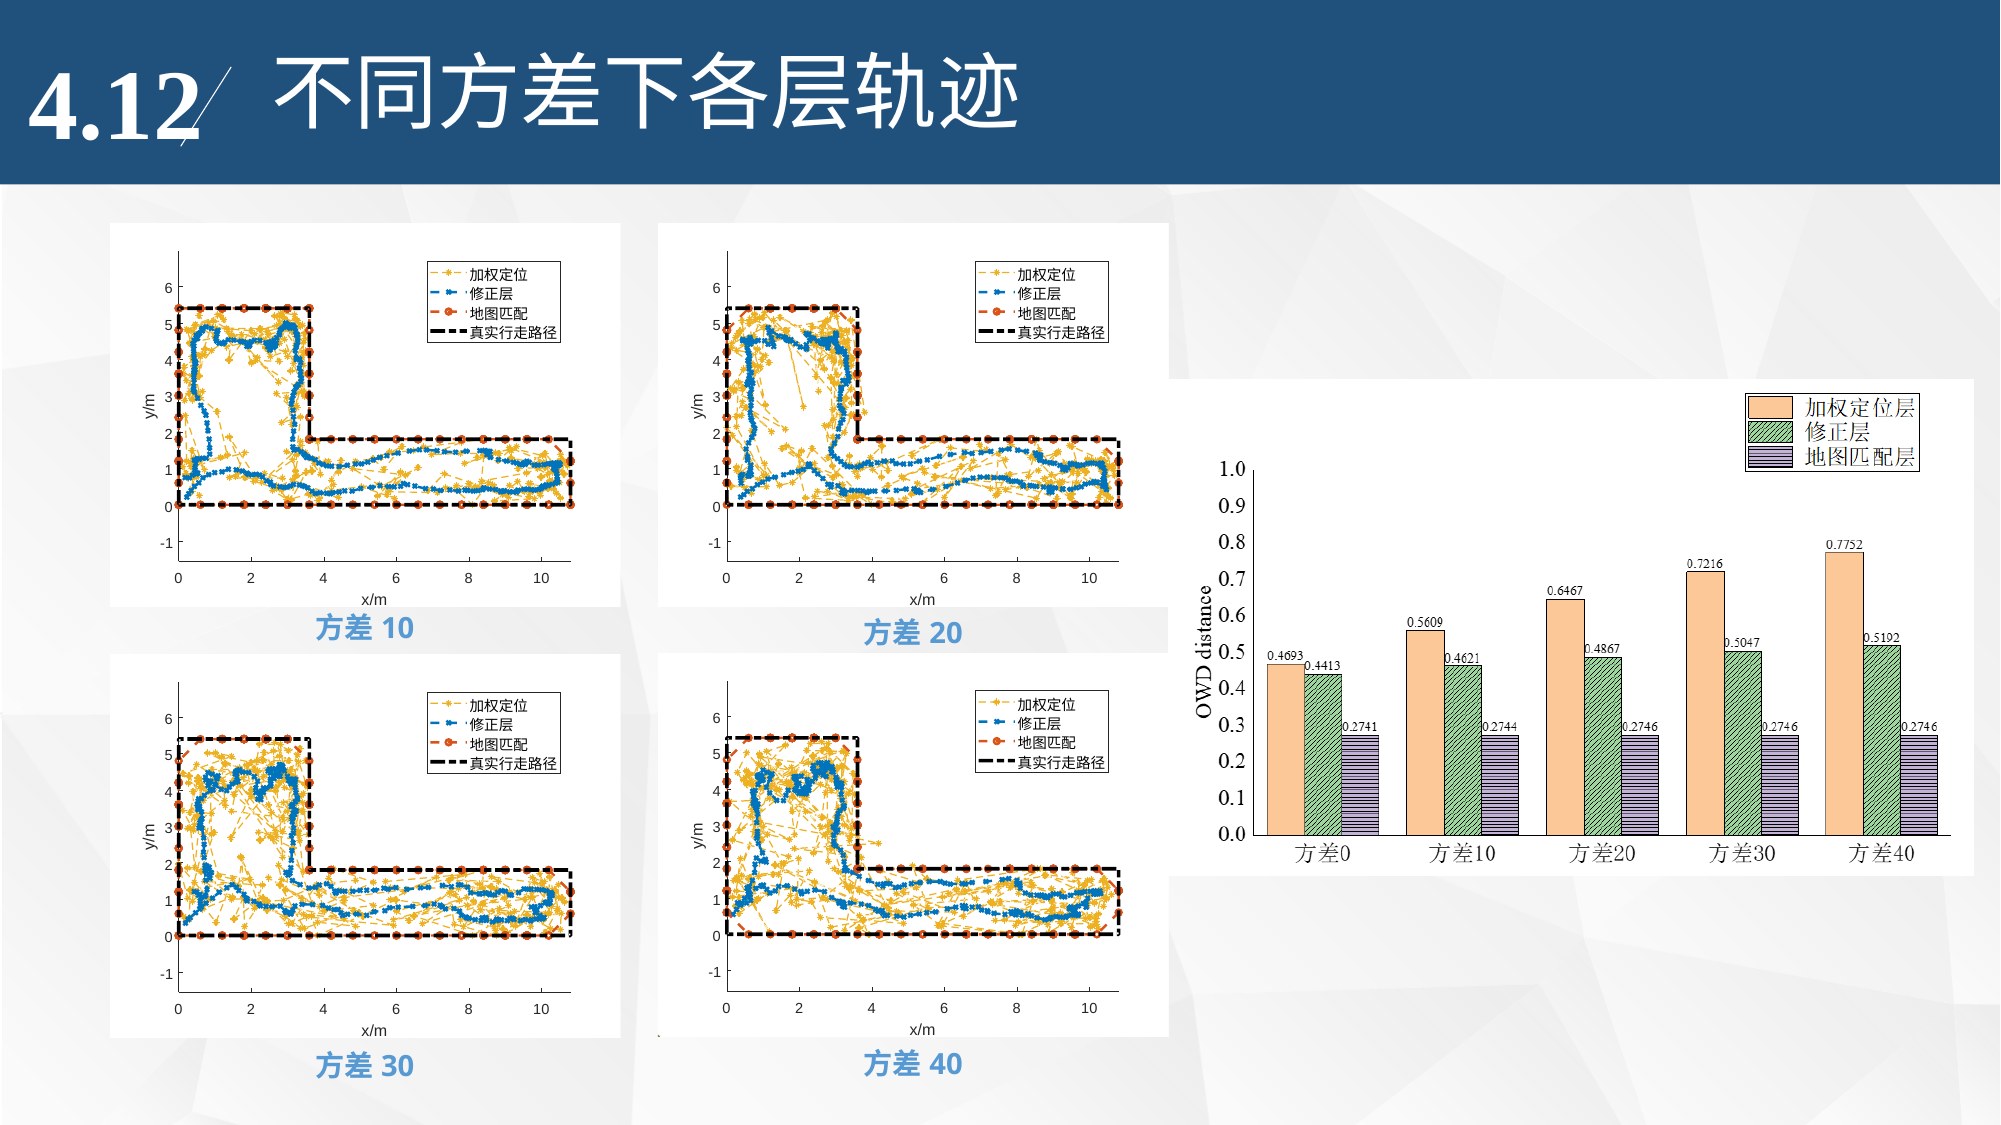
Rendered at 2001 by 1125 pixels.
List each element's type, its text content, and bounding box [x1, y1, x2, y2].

text_box [0, 0, 2000, 75]
text_box 方差20 [849, 607, 978, 652]
list 4.12 [13, 75, 232, 212]
list 不同方差下各层轨迹 [217, 75, 1318, 125]
text_box 方差10 [300, 607, 430, 652]
picture [0, 0, 2001, 1125]
text_box 方差30 [300, 1039, 430, 1090]
text_box 方差40 [849, 1038, 978, 1088]
